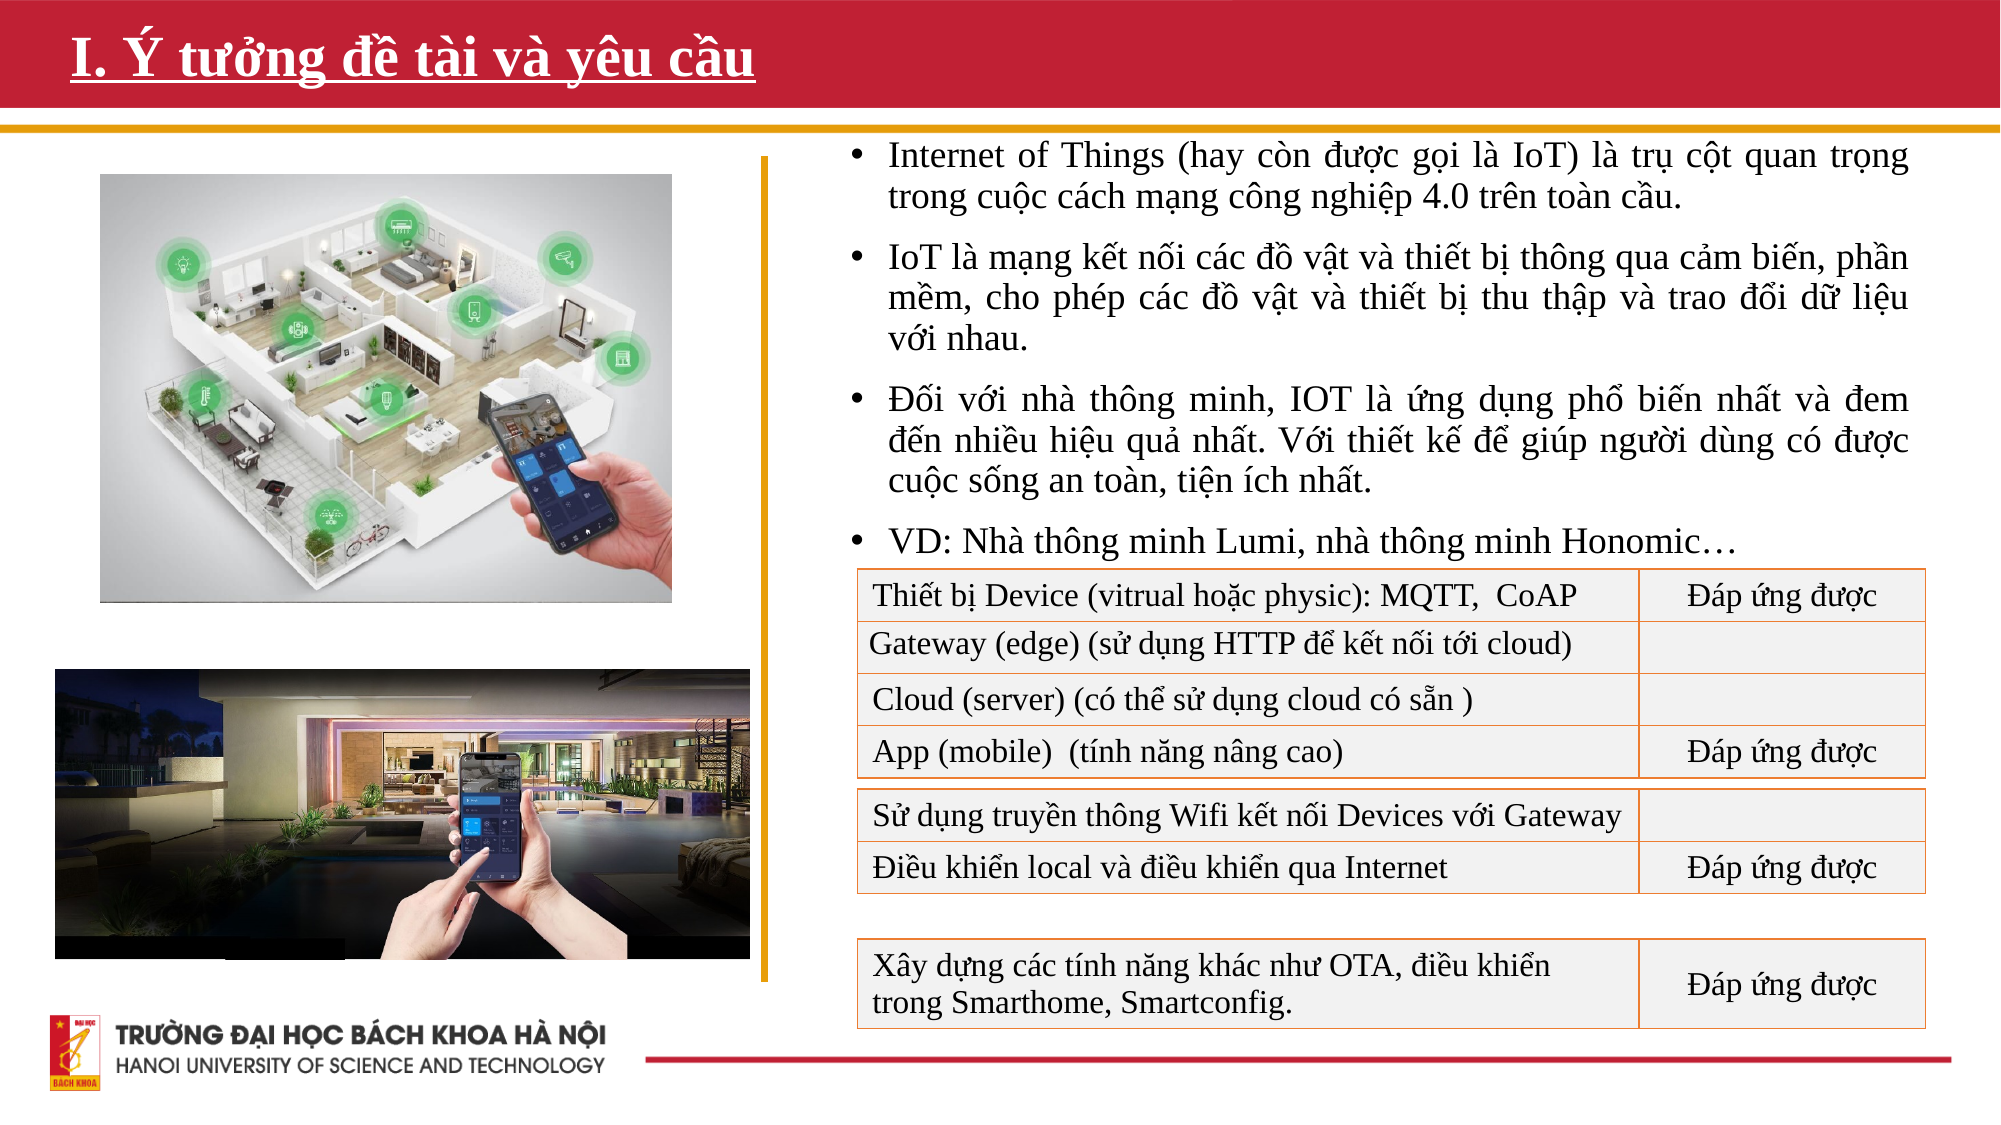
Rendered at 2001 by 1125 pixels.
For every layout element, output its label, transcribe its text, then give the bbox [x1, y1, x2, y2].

table_header Đáp ứng được [1640, 940, 1925, 1028]
table_header Xây dựng các tính năng khác như OTA, điều khiển trong Smarthome, Smartconfig. [858, 940, 1638, 1028]
picture [0, 0, 2001, 1125]
title I. Ý tưởng đề tài và yêu cầu [55, 18, 1945, 90]
list Internet of Things (hay còn được gọi là IoT) là trụ cột quan trọng trong cuộc cách mạng công nghiệp 4.0 trên toàn cầu. IoT là mạng kết nối các đồ vật và thiết bị thông qua cảm biến, phần mềm, cho phép các đồ vật và thiết bị thu thập và trao đổi dữ liệu với nhau. Đối với nhà thông minh, IOT là ứng dụng phổ biến nhất và đem đến nhiều hiệu quả nhất. Với thiết kế để giúp người dùng có được cuộc sống an toàn, tiện ích nhất. VD: Nhà thông minh Lumi, nhà thông minh Honomic… [835, 128, 1926, 401]
